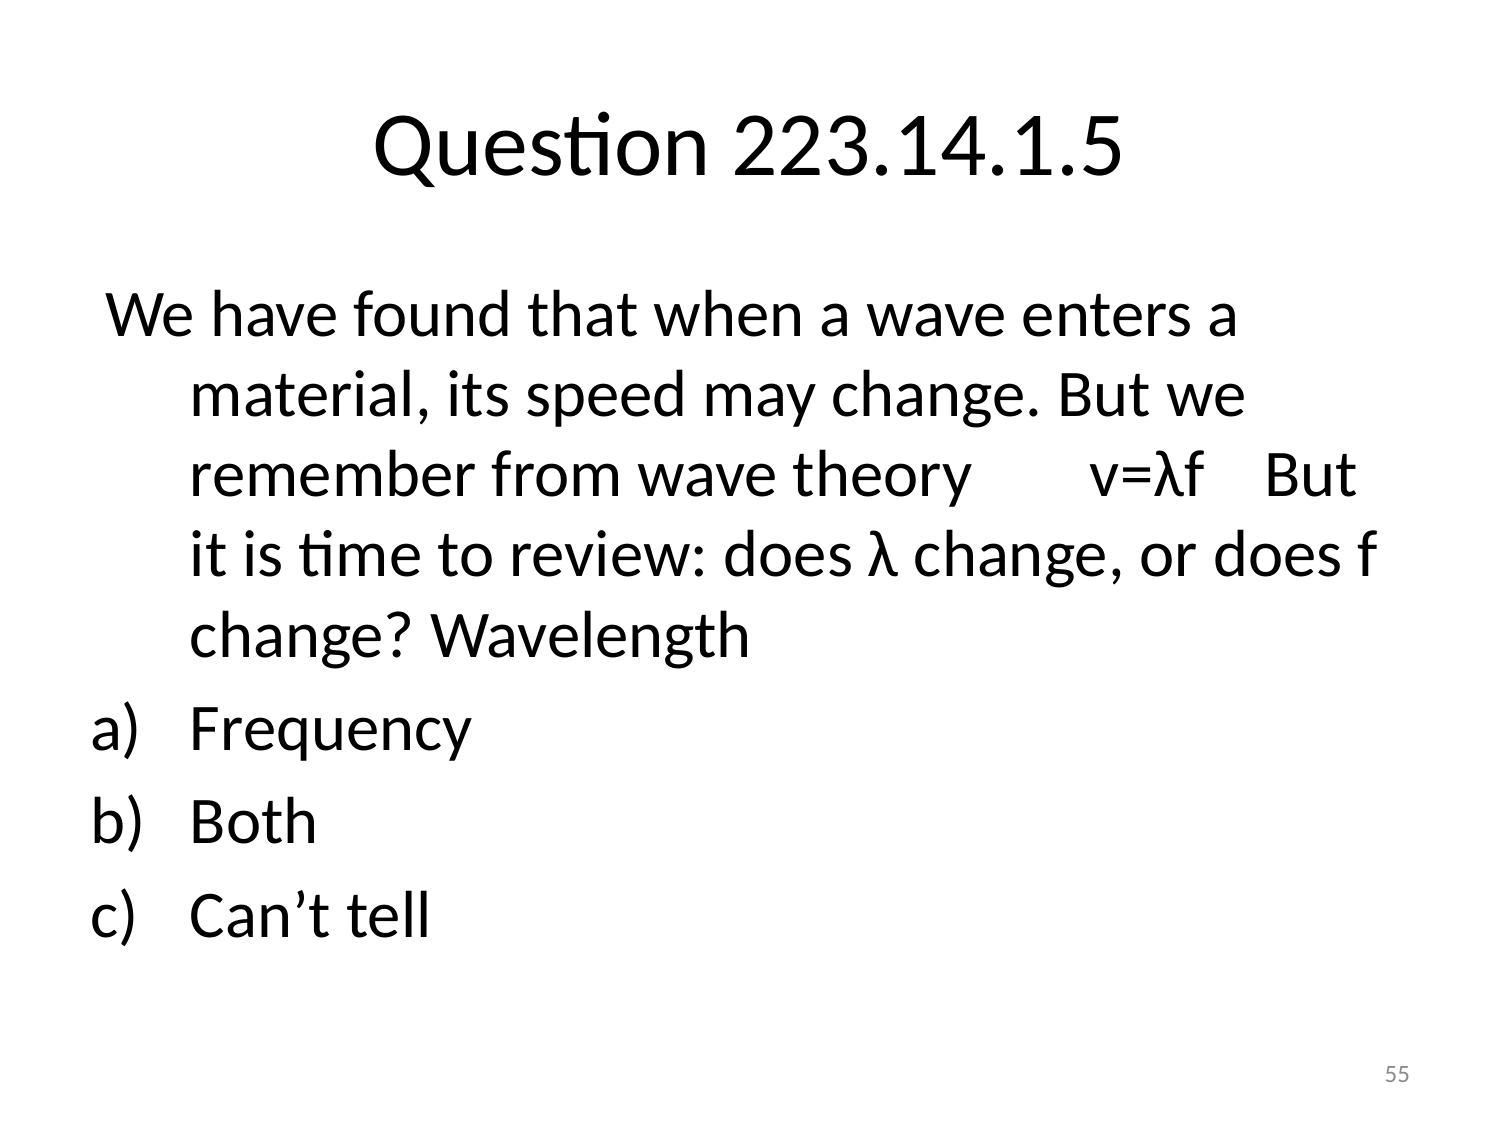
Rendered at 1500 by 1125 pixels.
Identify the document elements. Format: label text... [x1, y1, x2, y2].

slide_number 55 [1074, 1042, 1425, 1103]
list We have found that when a wave enters a material, its speed may change. But we remember from wave theory v=λf But it is time to review: does λ change, or does f change? Wavelength Frequency Both Can’t tell [75, 262, 1402, 1005]
title Question 223.14.1.5 [75, 45, 1425, 233]
